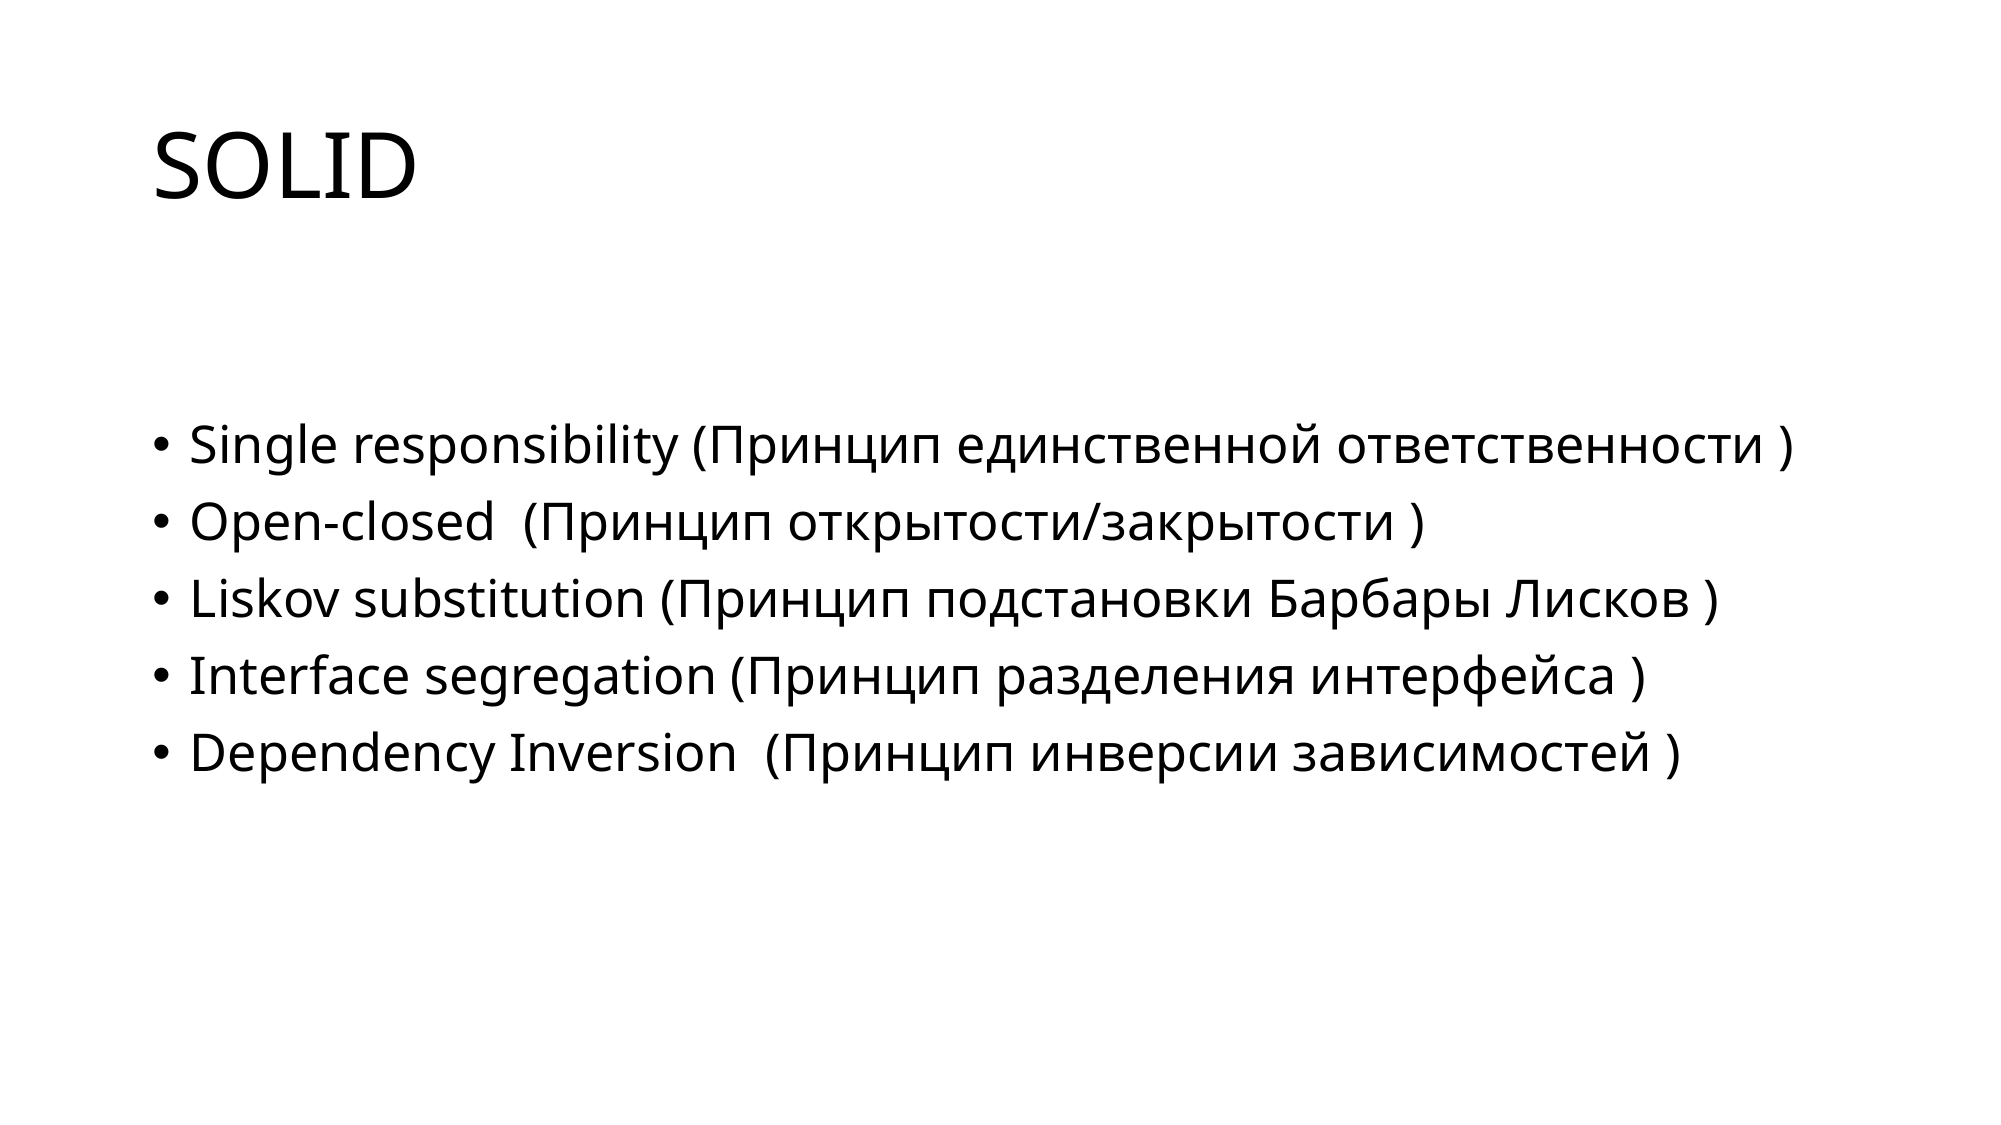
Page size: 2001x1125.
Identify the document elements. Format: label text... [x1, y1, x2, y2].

title SOLID [137, 59, 1863, 278]
list Single responsibility (Принцип единственной ответственности ) Open-closed (Принцип открытости/закрытости ) Liskov substitution (Принцип подстановки Барбары Лисков ) Interface segregation (Принцип разделения интерфейса ) Dependency Inversion (Принцип инверсии зависимостей ) [137, 411, 1902, 840]
